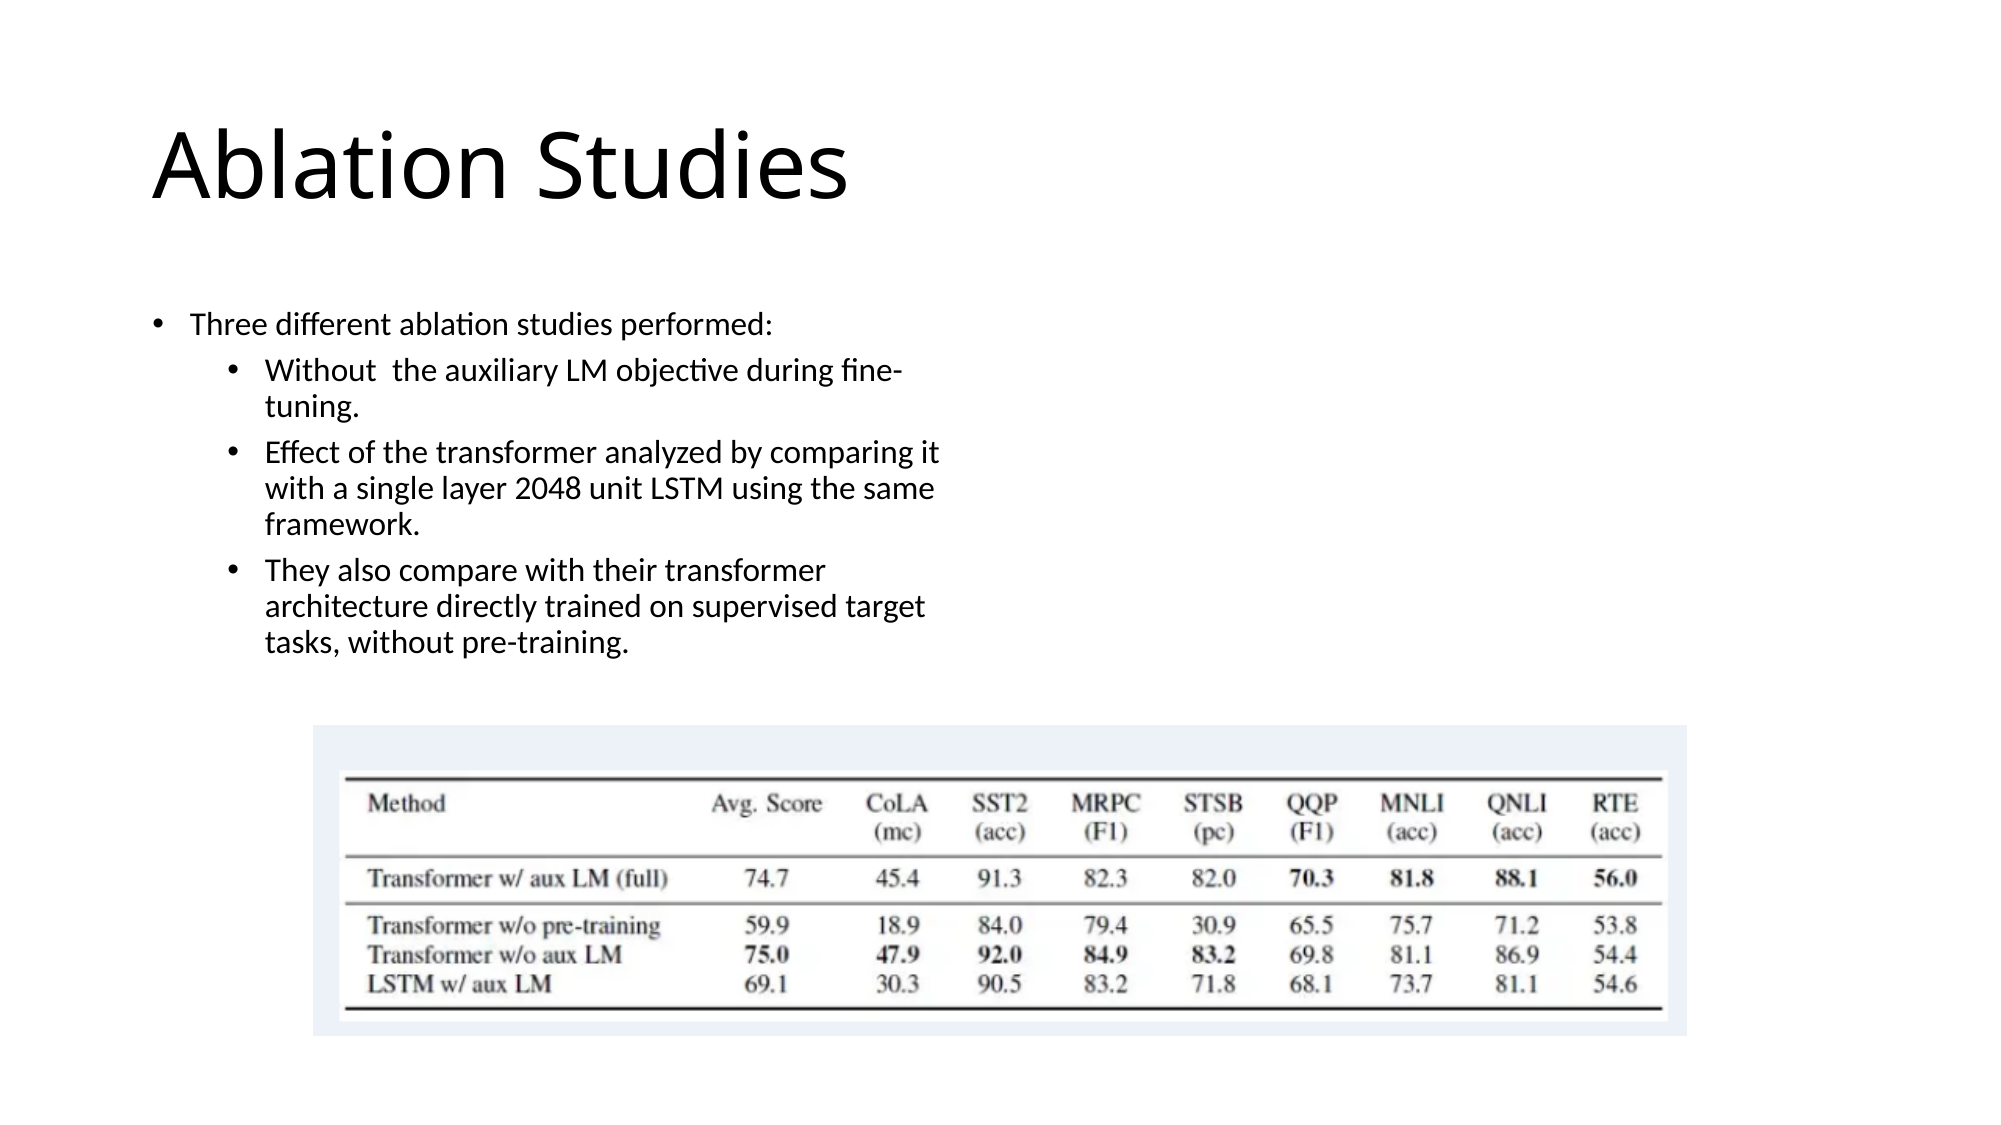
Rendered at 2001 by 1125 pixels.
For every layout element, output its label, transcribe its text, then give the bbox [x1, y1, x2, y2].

picture [313, 725, 1687, 1036]
list Three different ablation studies performed: Without the auxiliary LM objective during fine-tuning. Effect of the transformer analyzed by comparing it with a single layer 2048 unit LSTM using the same framework. They also compare with their transformer architecture directly trained on supervised target tasks, without pre-training. [137, 299, 1000, 1014]
title Ablation Studies [137, 59, 1863, 278]
